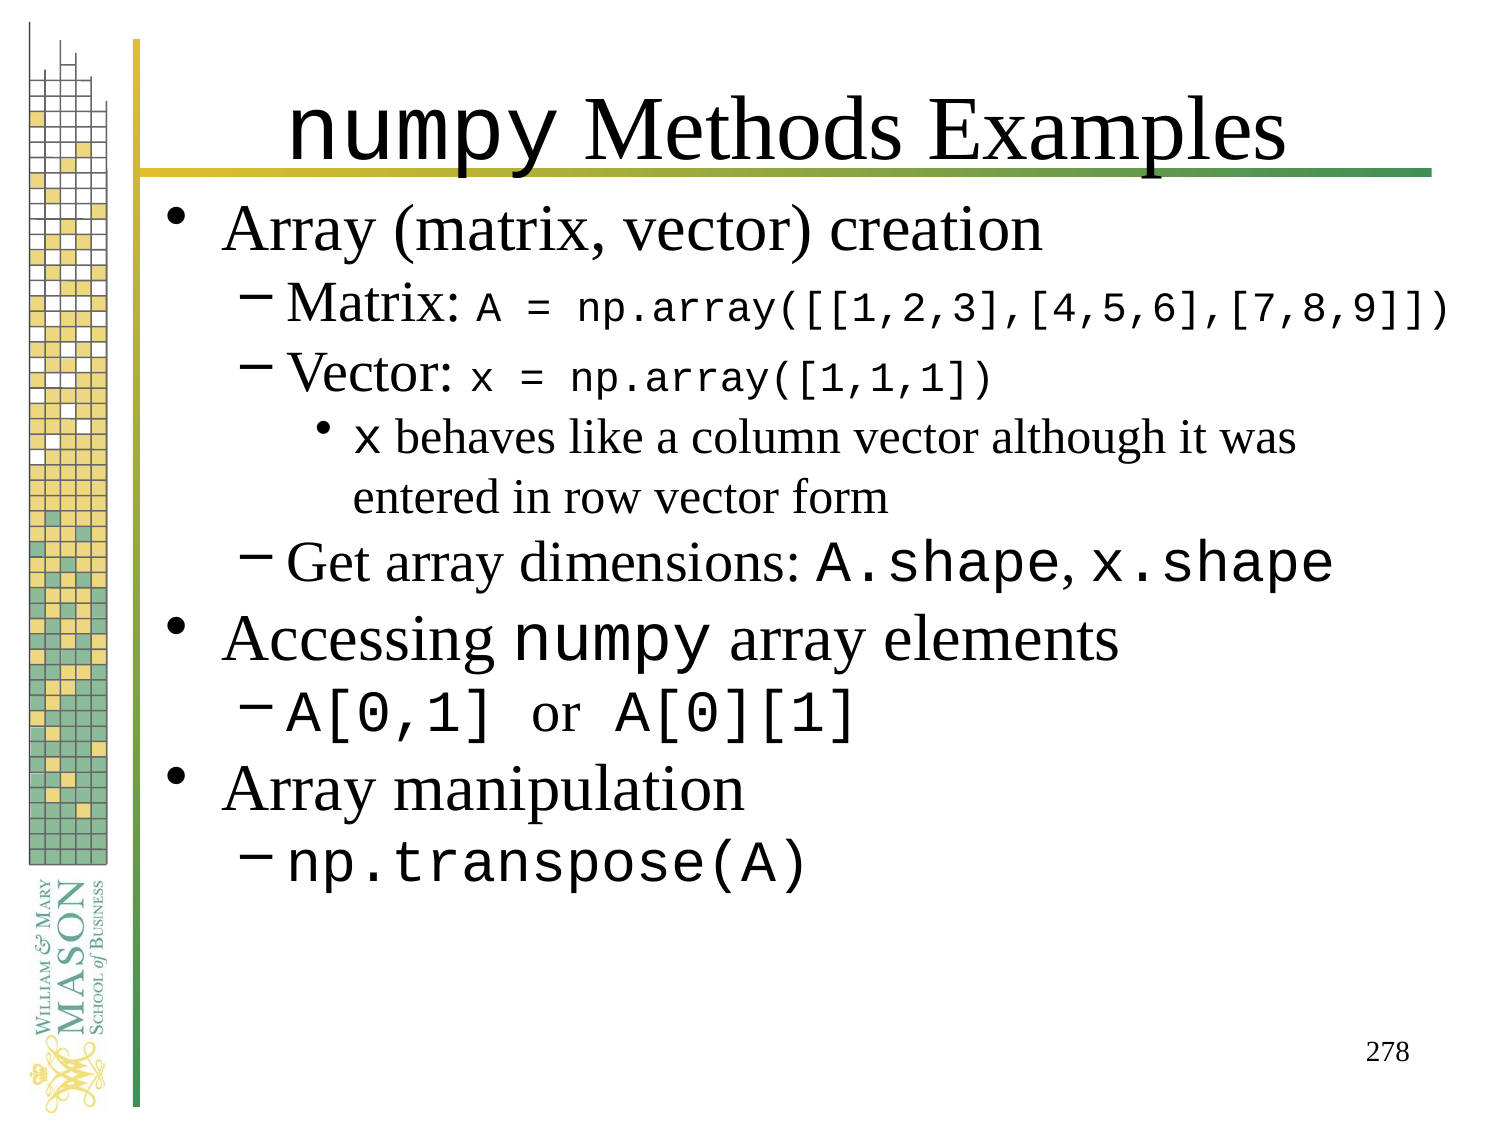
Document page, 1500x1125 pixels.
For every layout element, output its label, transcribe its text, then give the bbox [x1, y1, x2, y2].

title numpy Methods Examples [150, 45, 1425, 176]
title Naming Variables [29, 879, 107, 1113]
list Array (matrix, vector) creation Matrix: A = np.array([[1,2,3],[4,5,6],[7,8,9]]) Vector: x = np.array([1,1,1]) x behaves like a column vector although it was entered in row vector form Get array dimensions: A.shape, x.shape Accessing numpy array elements A[0,1] or A[0][1] Array manipulation np.transpose(A) [150, 176, 1473, 1005]
slide_number 278 [1048, 1024, 1426, 1103]
